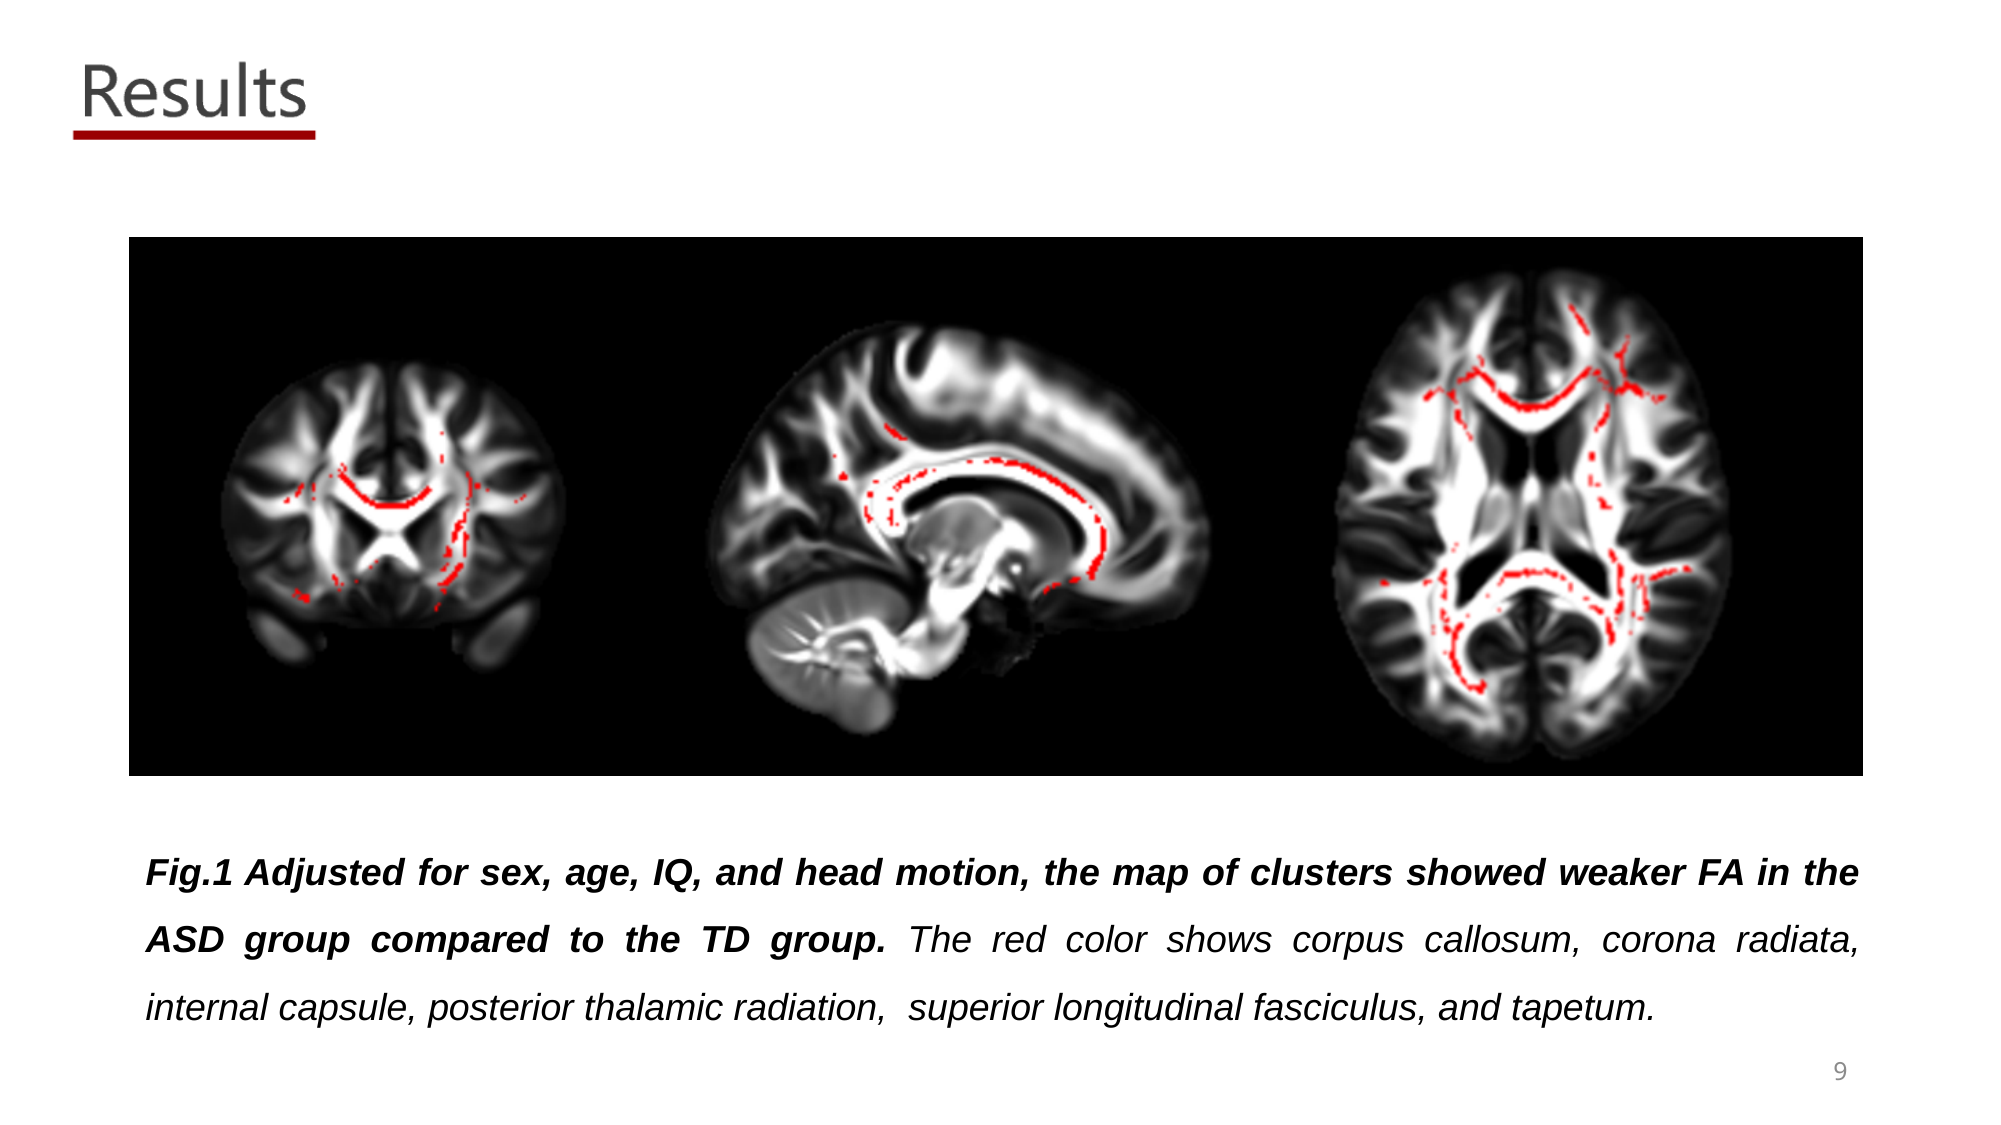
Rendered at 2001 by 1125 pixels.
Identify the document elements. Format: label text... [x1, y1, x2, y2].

picture [31, 32, 363, 158]
slide_number 9 [1412, 1042, 1863, 1103]
picture [129, 219, 1863, 776]
text_box Fig.1 Adjusted for sex, age, IQ, and head motion, the map of clusters showed weaker FA in the ASD group compared to the TD group. The red color shows corpus callosum, corona radiata, internal capsule, posterior thalamic radiation, superior longitudinal fasciculus, and tapetum. [130, 817, 1876, 1036]
